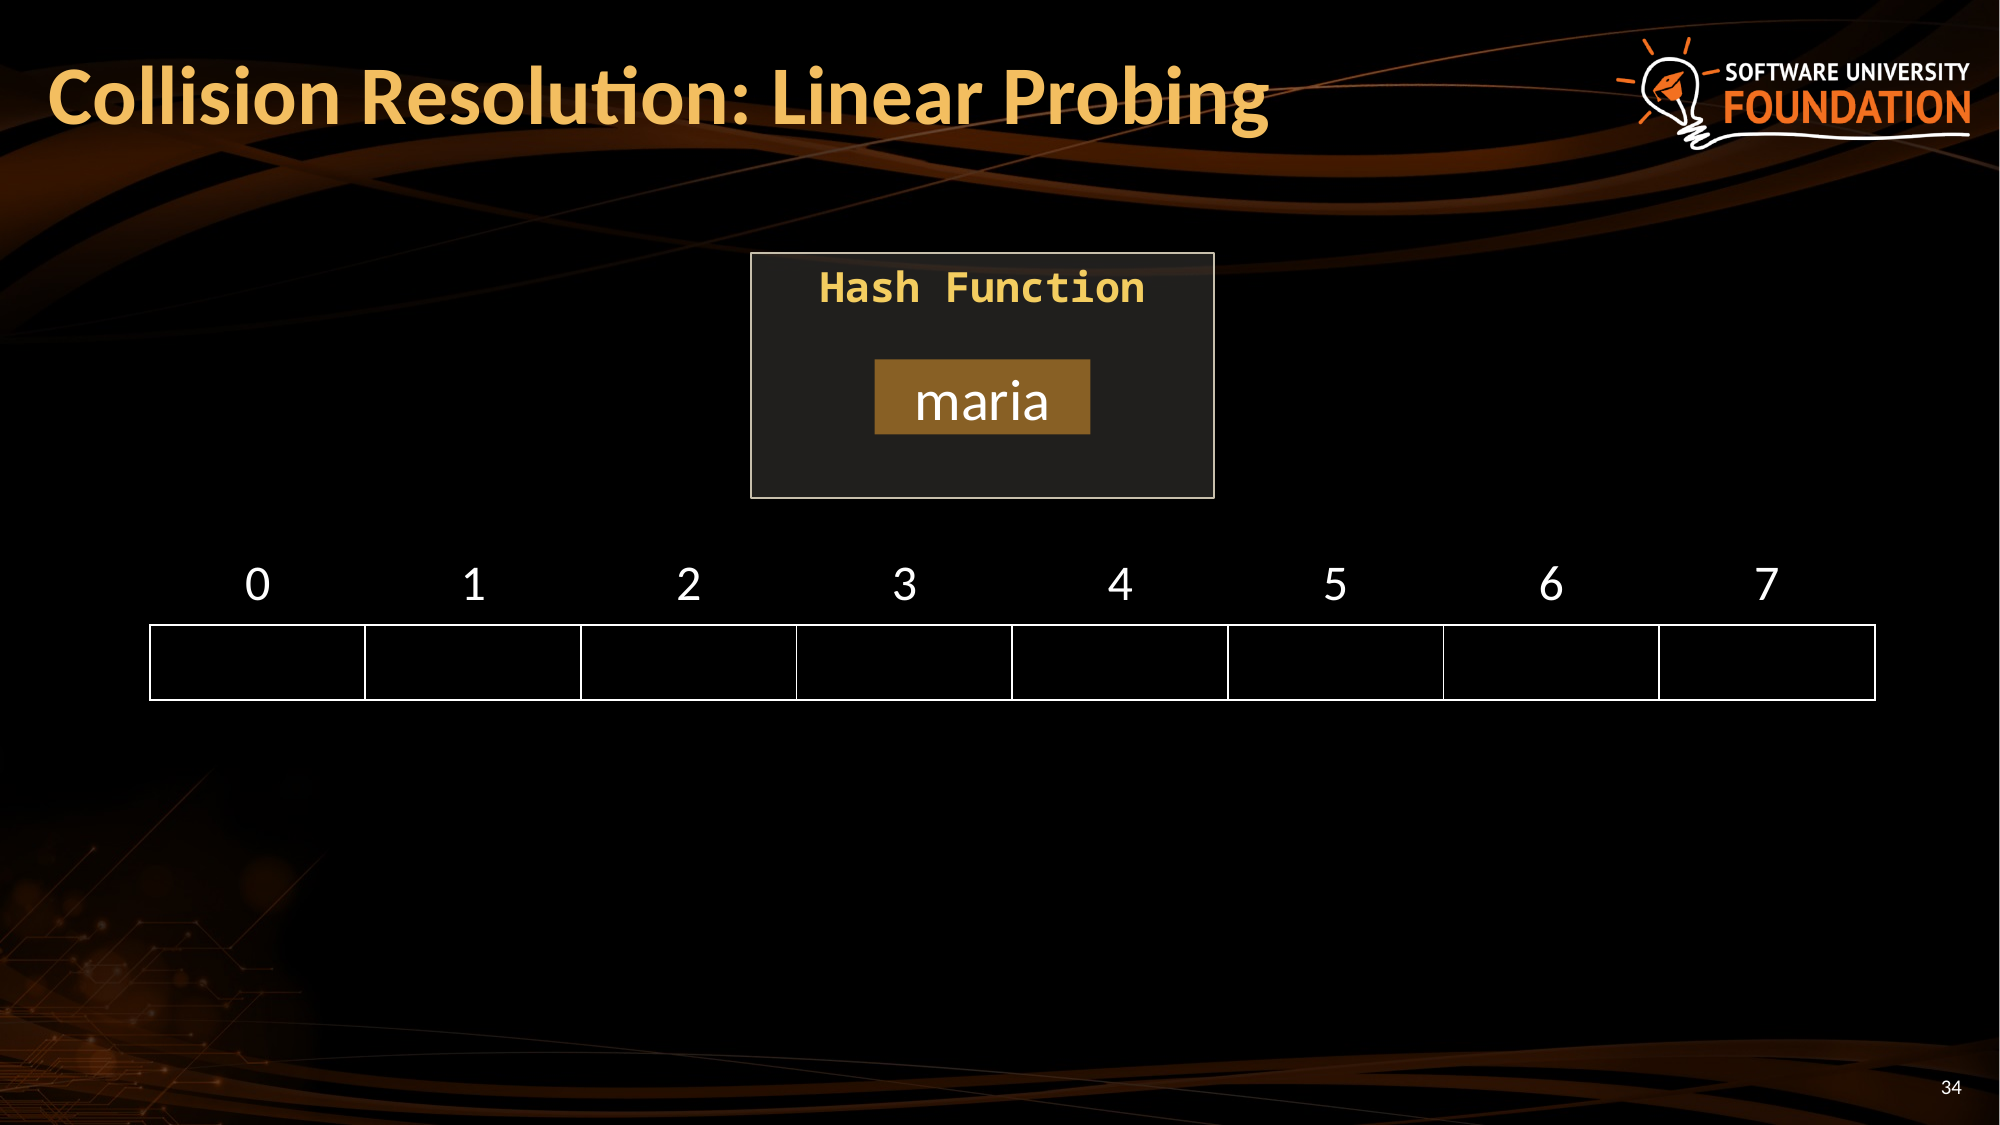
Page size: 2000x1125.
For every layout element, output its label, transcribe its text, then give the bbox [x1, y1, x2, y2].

table_cell [797, 626, 1011, 699]
table_header 2 [581, 550, 797, 624]
table_header 4 [1012, 550, 1228, 624]
table_header 3 [797, 550, 1012, 624]
table_cell [1013, 626, 1227, 699]
picture [0, 0, 2000, 1125]
table_header 5 [1228, 550, 1443, 624]
title Collision Resolution: Linear Probing [30, 6, 1602, 189]
table_cell [582, 626, 796, 699]
table_header 0 [150, 550, 365, 624]
table_header 6 [1443, 550, 1659, 624]
table_cell [1660, 626, 1874, 699]
table_header 7 [1659, 550, 1875, 624]
table_cell [366, 626, 580, 699]
slide_number 34 [1897, 1070, 1968, 1103]
table_header 1 [365, 550, 581, 624]
table_cell [1444, 626, 1658, 699]
table_cell [1229, 626, 1443, 699]
table_cell [151, 626, 364, 699]
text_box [751, 252, 1214, 499]
